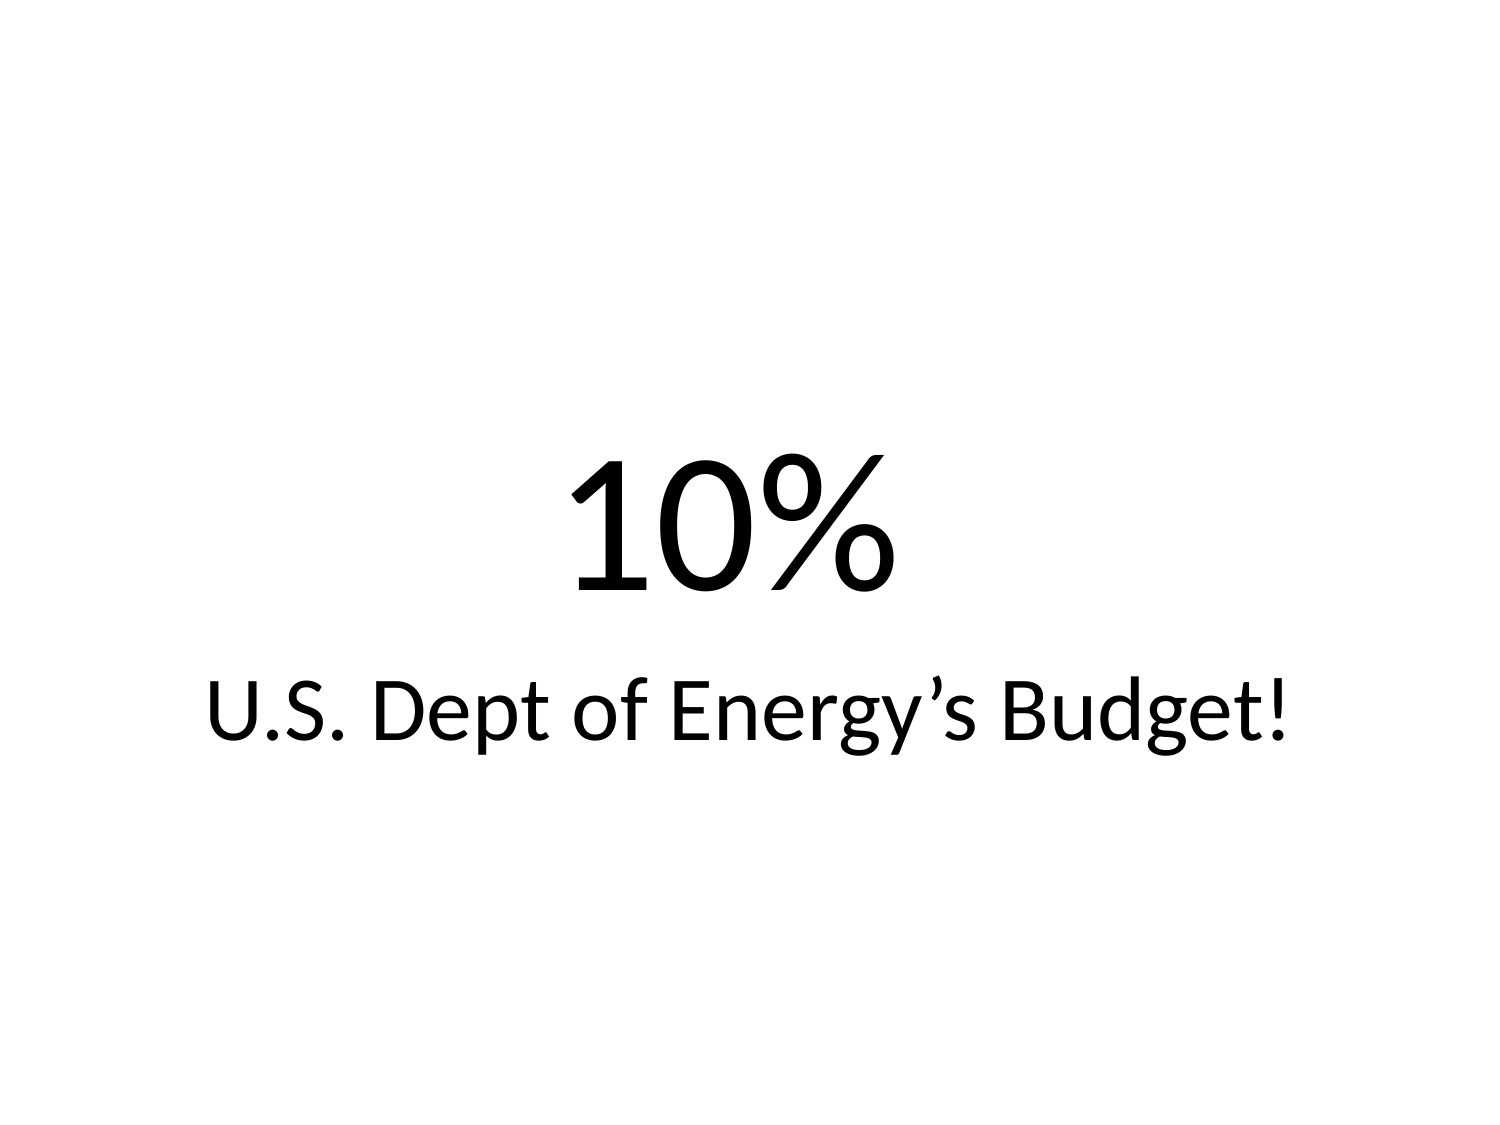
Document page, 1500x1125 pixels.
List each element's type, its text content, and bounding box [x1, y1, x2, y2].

list 10% U.S. Dept of Energy’s Budget! [75, 383, 1425, 1005]
